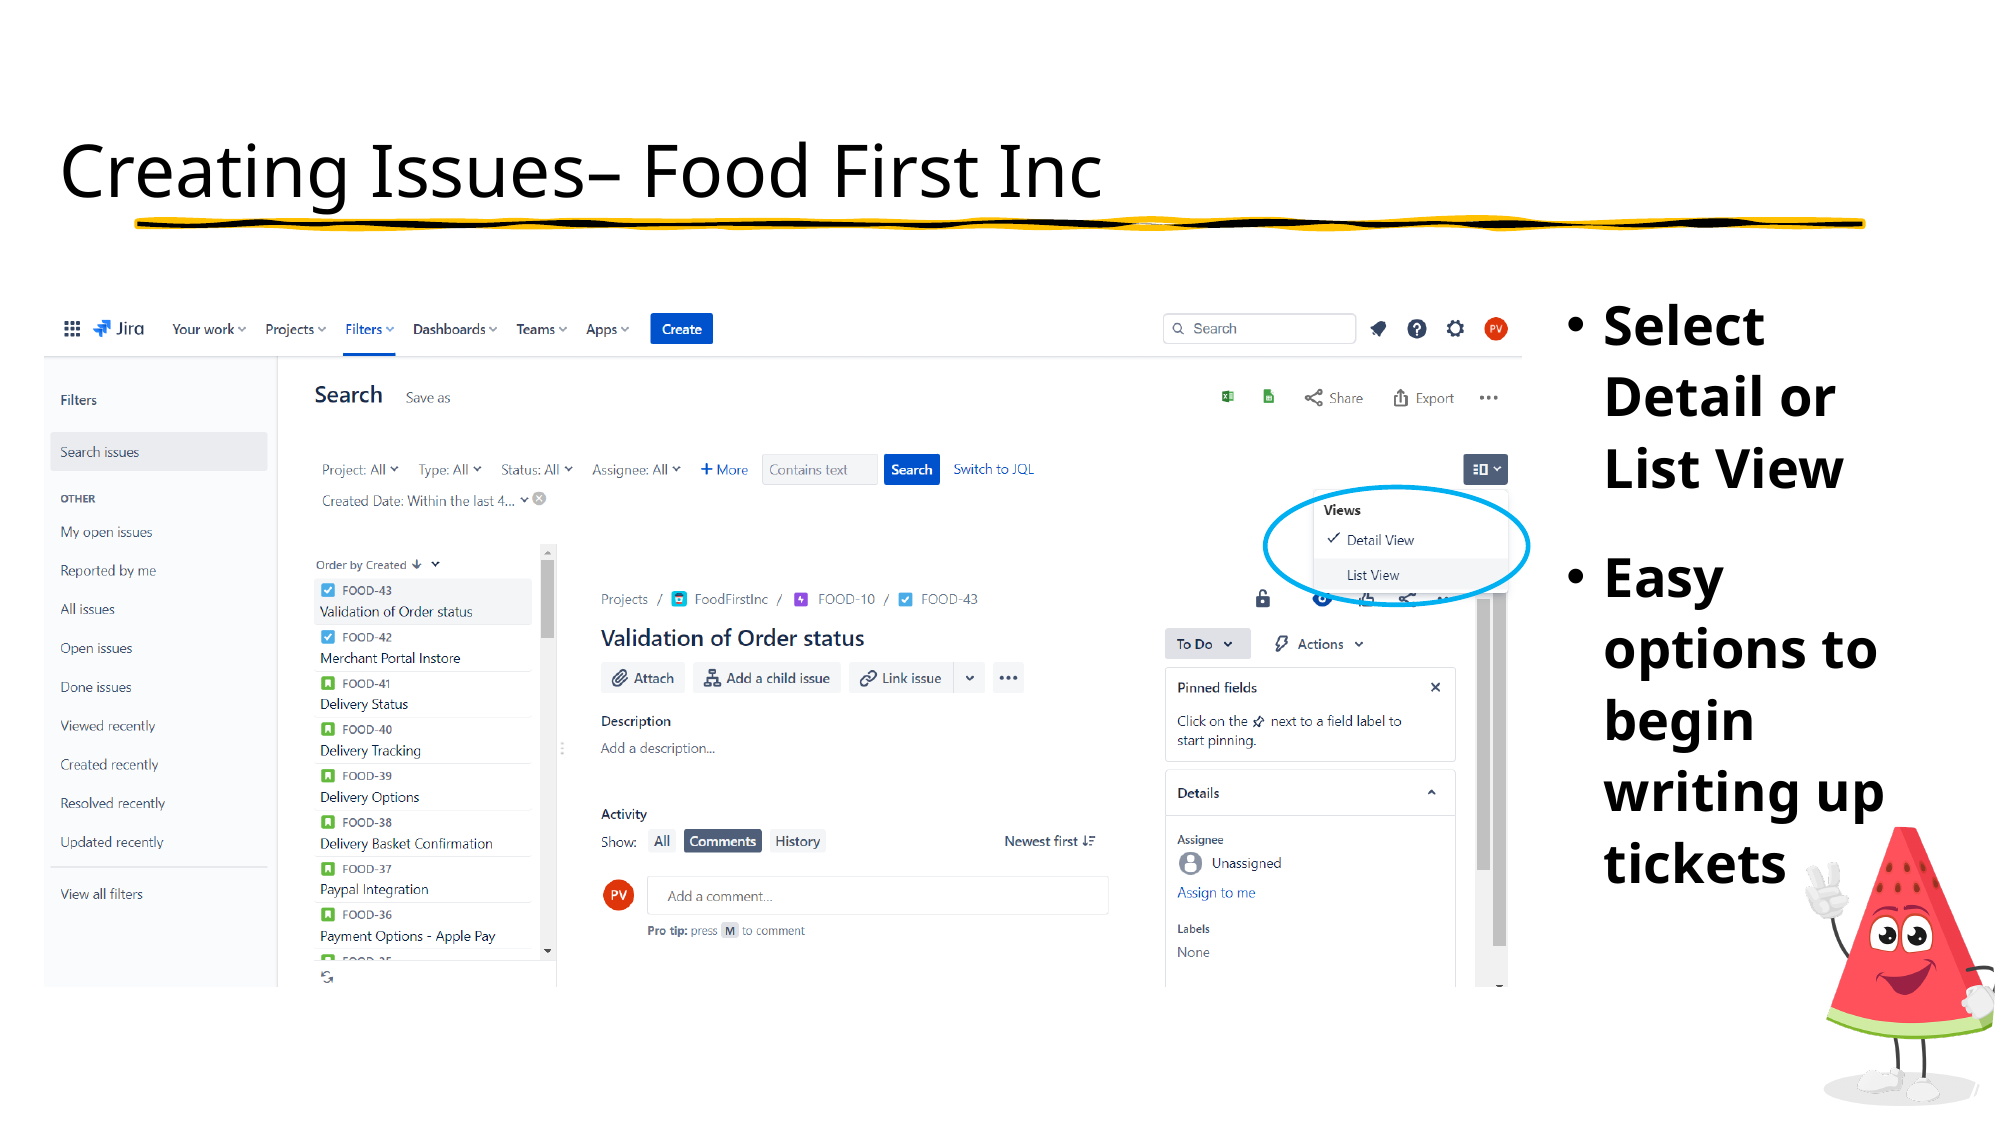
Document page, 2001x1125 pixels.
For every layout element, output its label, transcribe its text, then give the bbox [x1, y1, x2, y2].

text_box [1523, 527, 1530, 565]
picture [1805, 838, 1995, 1106]
picture [44, 302, 1523, 988]
title Creating Issues– Food First Inc [44, 59, 1956, 278]
list Select Detail or List View Easy options to begin writing up tickets [1551, 277, 1956, 1066]
picture [1268, 490, 1523, 602]
